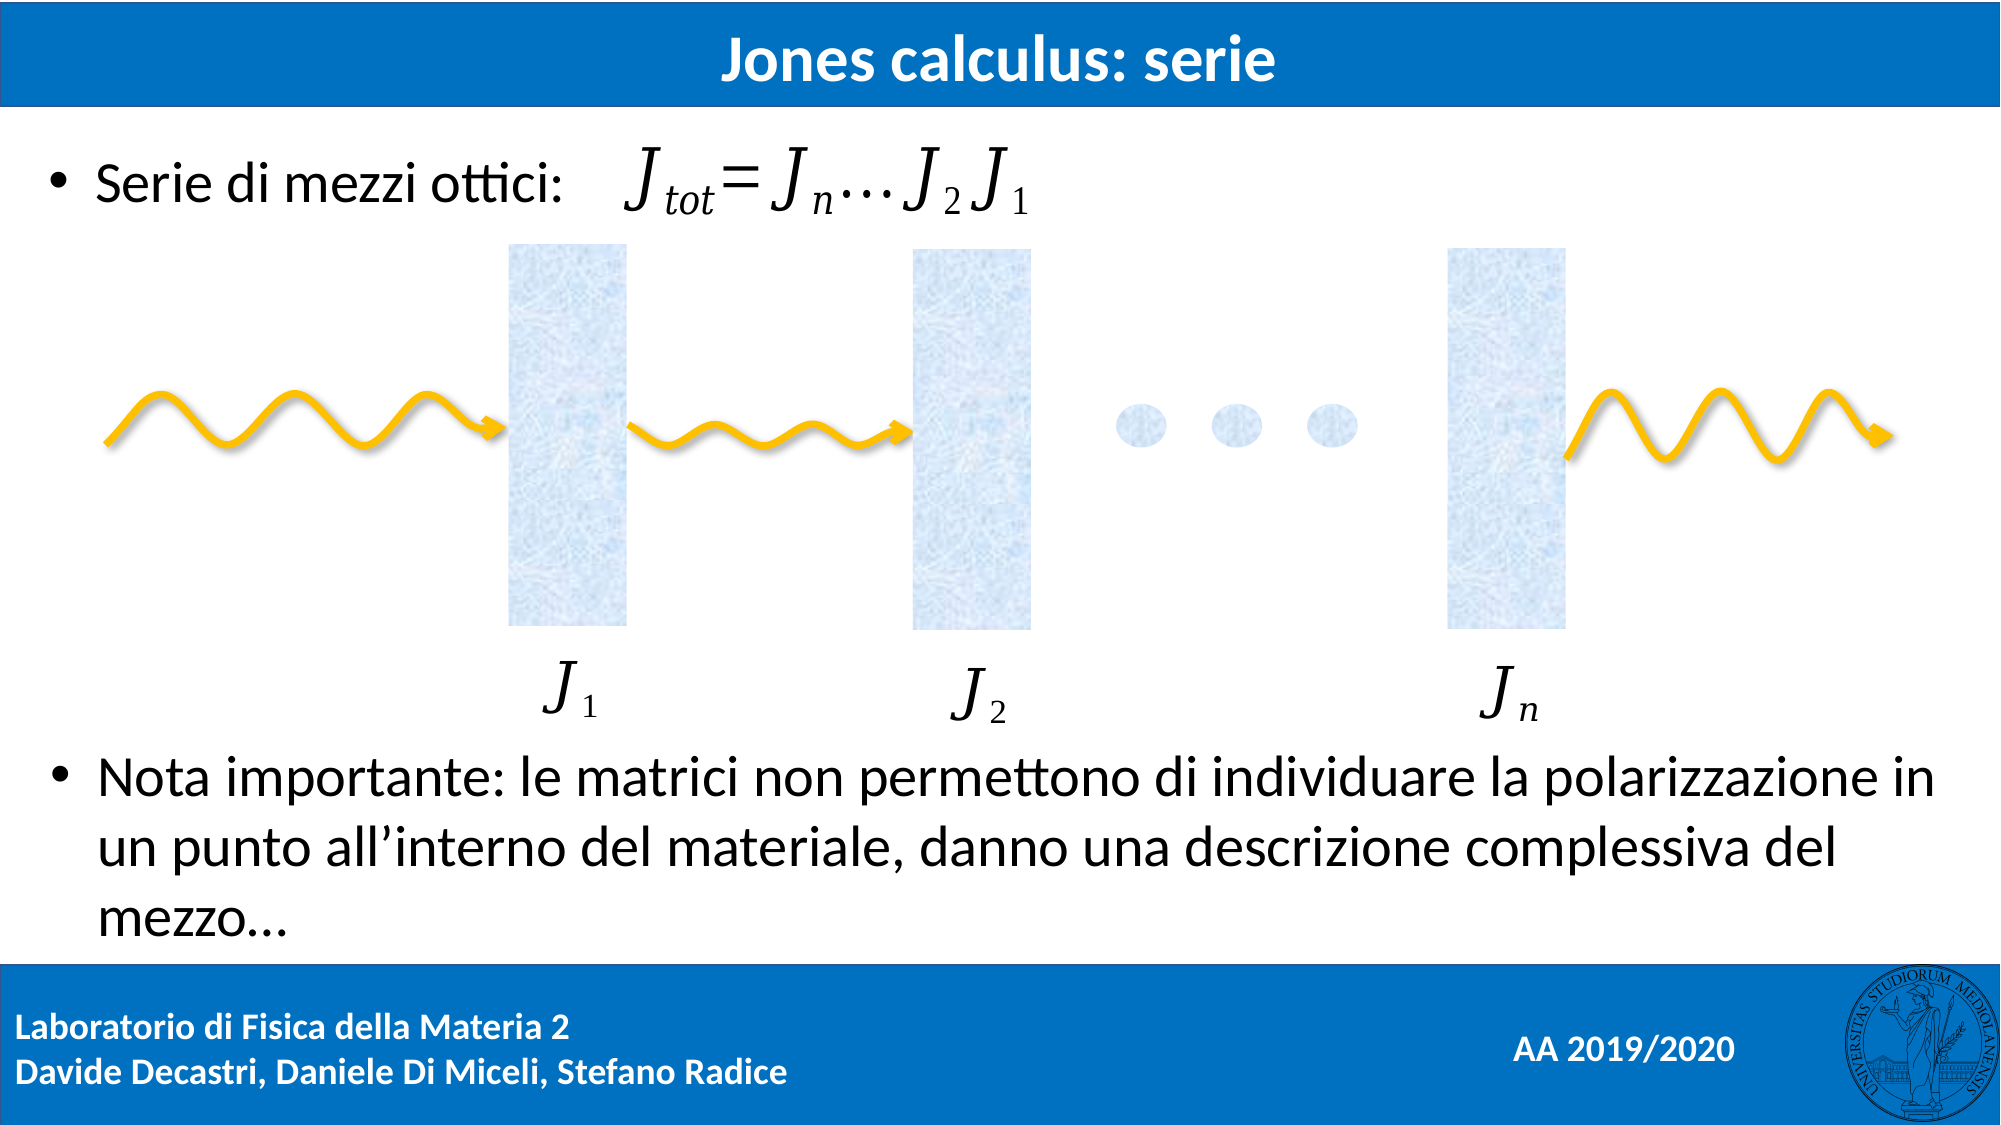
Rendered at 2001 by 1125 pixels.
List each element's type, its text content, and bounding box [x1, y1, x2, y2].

text_box [105, 393, 507, 446]
text_box AA 2019/2020 [1498, 1016, 1754, 1076]
text_box [1306, 402, 1359, 449]
text_box Jones calculus: serie [0, 2, 2000, 107]
text_box [912, 248, 1032, 631]
text_box [1115, 402, 1168, 449]
text_box [627, 423, 912, 446]
text_box Serie di mezzi ottici: [33, 136, 1816, 222]
picture [1844, 964, 2000, 1122]
text_box [1565, 391, 1894, 461]
text_box [1210, 402, 1264, 449]
text_box Laboratorio di Fisica della Materia 2 Davide Decastri, Daniele Di Miceli, Stefano Radice [0, 964, 2000, 1125]
text_box [508, 244, 628, 626]
text_box Nota importante: le matrici non permettono di individuare la polarizzazione in un punto all’interno del materiale, danno una descrizione complessiva del mezzo… [35, 731, 1955, 956]
text_box [1447, 247, 1567, 630]
